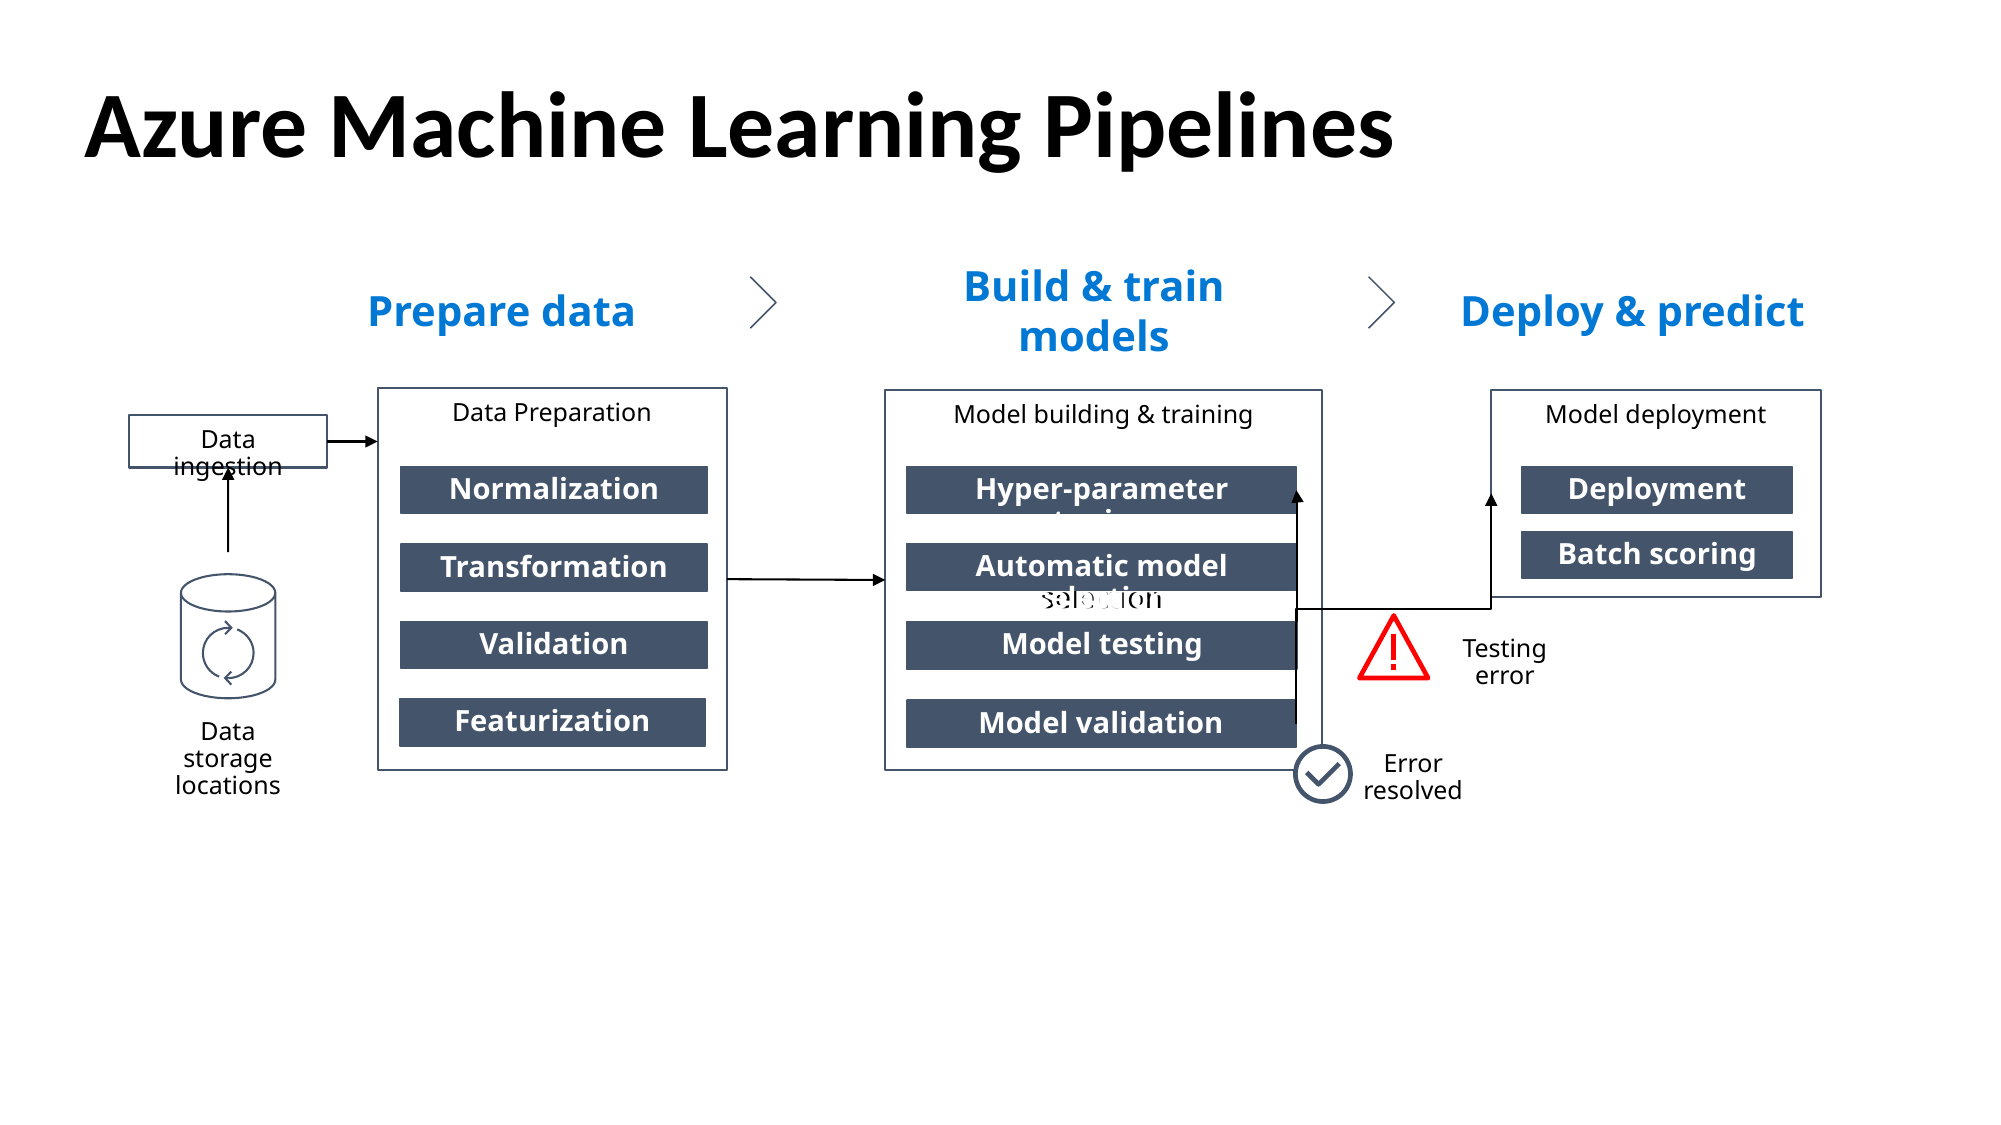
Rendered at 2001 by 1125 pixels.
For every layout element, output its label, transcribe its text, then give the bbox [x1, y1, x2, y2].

text_box Build & train models [883, 284, 1304, 335]
text_box [750, 276, 777, 329]
text_box [181, 574, 276, 611]
text_box Model building & training [885, 389, 1323, 770]
text_box Featurization [399, 699, 706, 746]
text_box Deployment [1521, 467, 1793, 514]
text_box Model validation [906, 700, 1296, 747]
text_box Transformation [401, 544, 708, 591]
title Azure Machine Learning Pipelines [69, 49, 1930, 174]
text_box Hyper-parameter tuning [907, 467, 1297, 514]
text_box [1509, 615, 1595, 679]
text_box Model deployment [1491, 389, 1821, 597]
text_box [1368, 276, 1395, 329]
text_box Validation [401, 621, 708, 669]
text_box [1278, 510, 1509, 707]
text_box Automatic model selection [907, 544, 1278, 591]
text_box Deploy & predict [1455, 284, 1810, 335]
text_box Batch scoring [1521, 532, 1793, 579]
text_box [202, 621, 254, 685]
text_box Model testing [907, 622, 1278, 670]
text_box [1295, 743, 1503, 813]
text_box Data ingestion [128, 415, 328, 468]
text_box Data Preparation [377, 388, 727, 771]
text_box [180, 574, 276, 699]
text_box Data storage locations [138, 711, 318, 783]
text_box Normalization [401, 467, 708, 514]
text_box Prepare data [364, 284, 639, 335]
